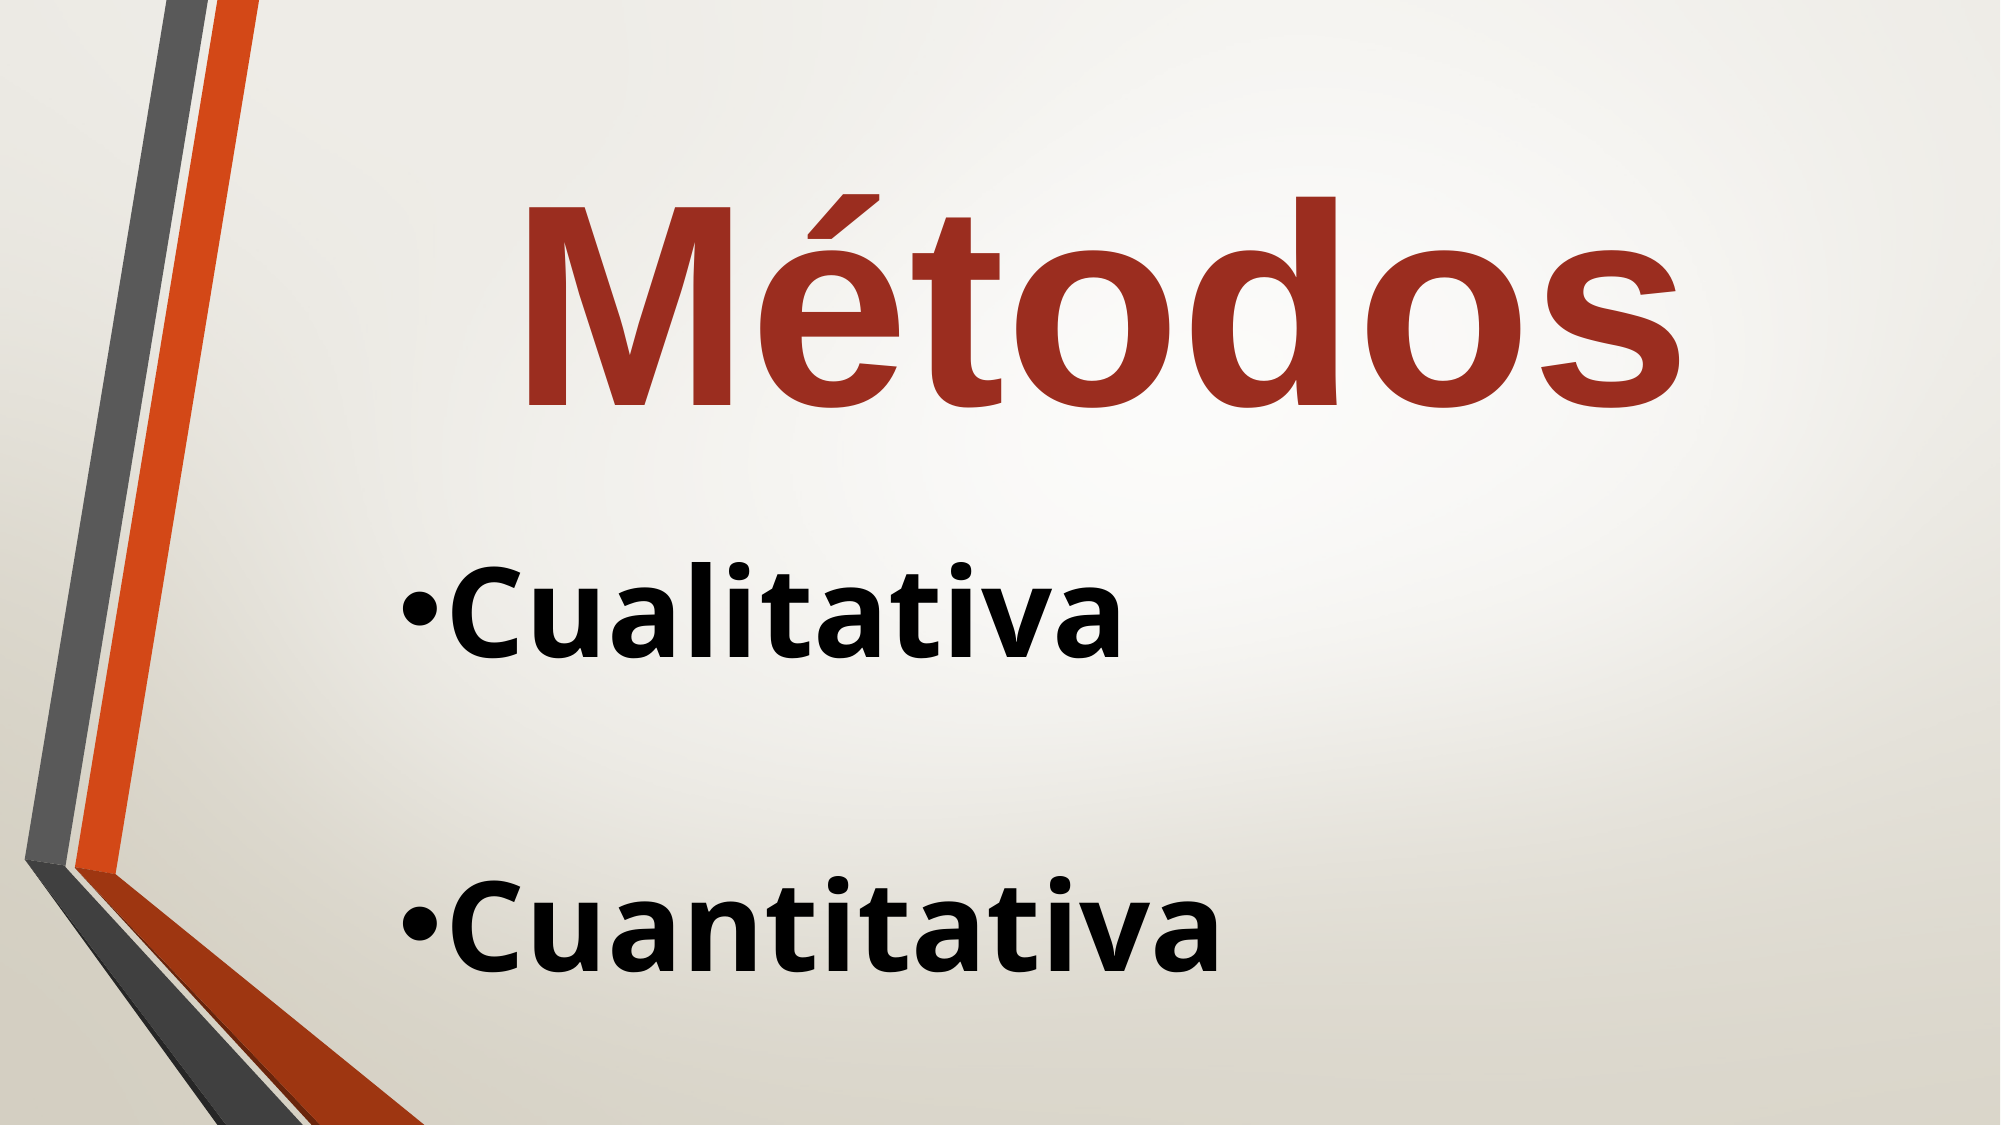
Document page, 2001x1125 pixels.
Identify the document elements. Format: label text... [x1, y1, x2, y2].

text_box Métodos [227, 110, 1975, 471]
text_box Cualitativa Cuantitativa [383, 524, 1282, 1005]
